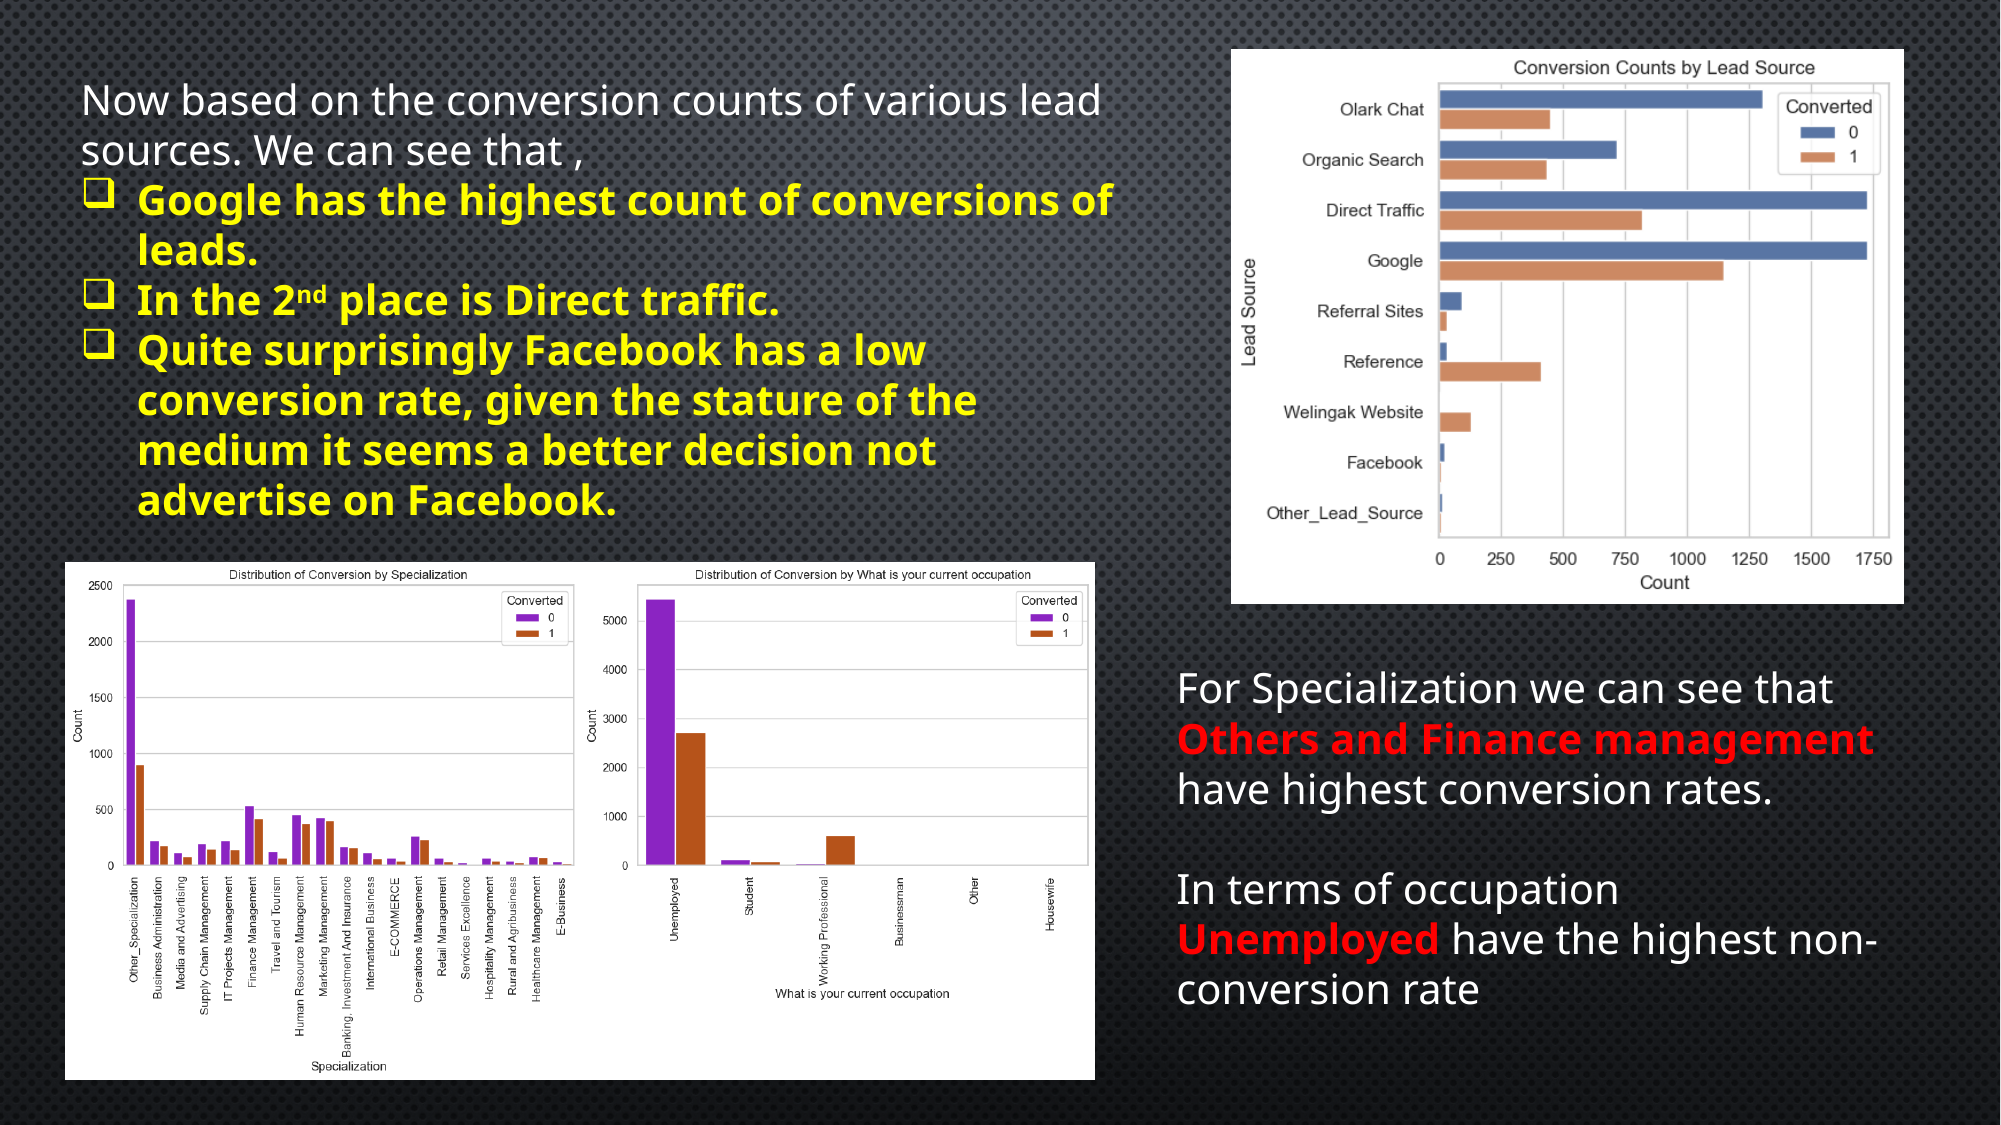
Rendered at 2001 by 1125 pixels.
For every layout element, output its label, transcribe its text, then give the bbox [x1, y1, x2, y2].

picture [65, 562, 1096, 1080]
text_box Now based on the conversion counts of various lead sources. We can see that , Google has the highest count of conversions of leads. In the 2nd place is Direct traffic. Quite surprisingly Facebook has a low conversion rate, given the stature of the medium it seems a better decision not advertise on Facebook. [65, 66, 1143, 532]
text_box For Specialization we can see that Others and Finance management have highest conversion rates. In terms of occupation Unemployed have the highest non-conversion rate [1161, 654, 1904, 1020]
picture [1231, 48, 1904, 605]
